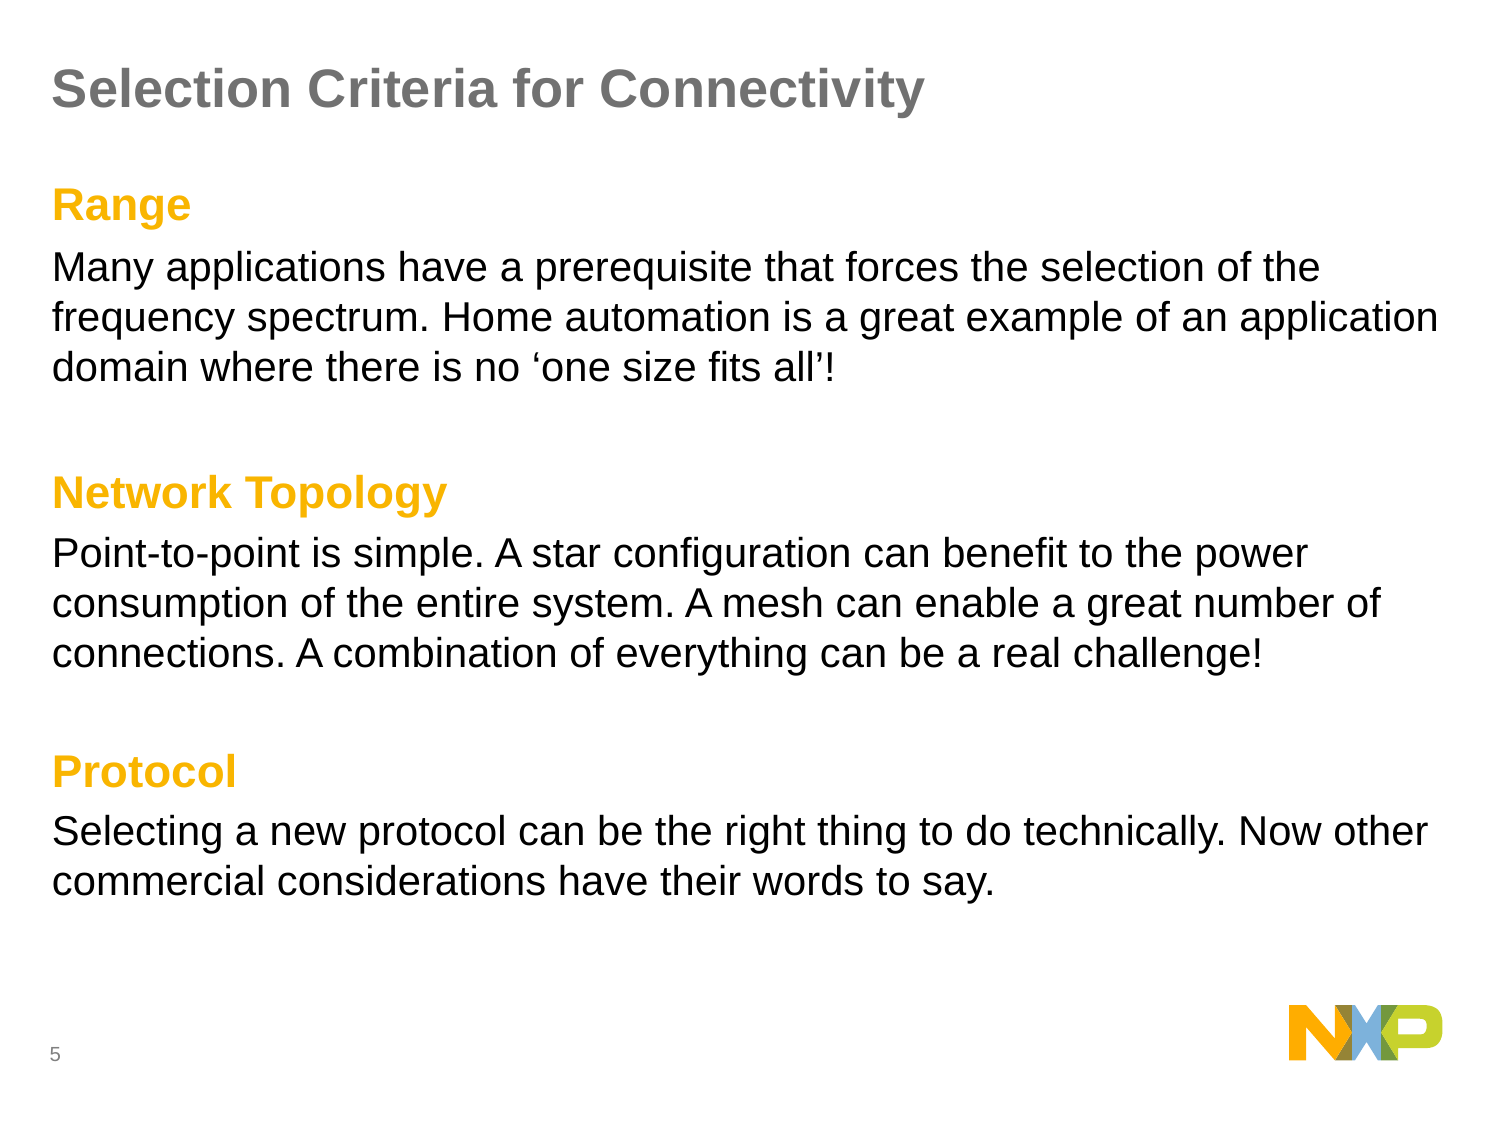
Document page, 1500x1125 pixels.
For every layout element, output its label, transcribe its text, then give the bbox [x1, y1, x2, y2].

title Selection Criteria for Connectivity [36, 45, 1472, 154]
list Range Many applications have a prerequisite that forces the selection of the frequency spectrum. Home automation is a great example of an application domain where there is no ‘one size fits all’! Network Topology Point-to-point is simple. A star configuration can benefit to the power consumption of the entire system. A mesh can enable a great number of connections. A combination of everything can be a real challenge! Protocol Selecting a new protocol can be the right thing to do technically. Now other commercial considerations have their words to say. [36, 167, 1472, 933]
